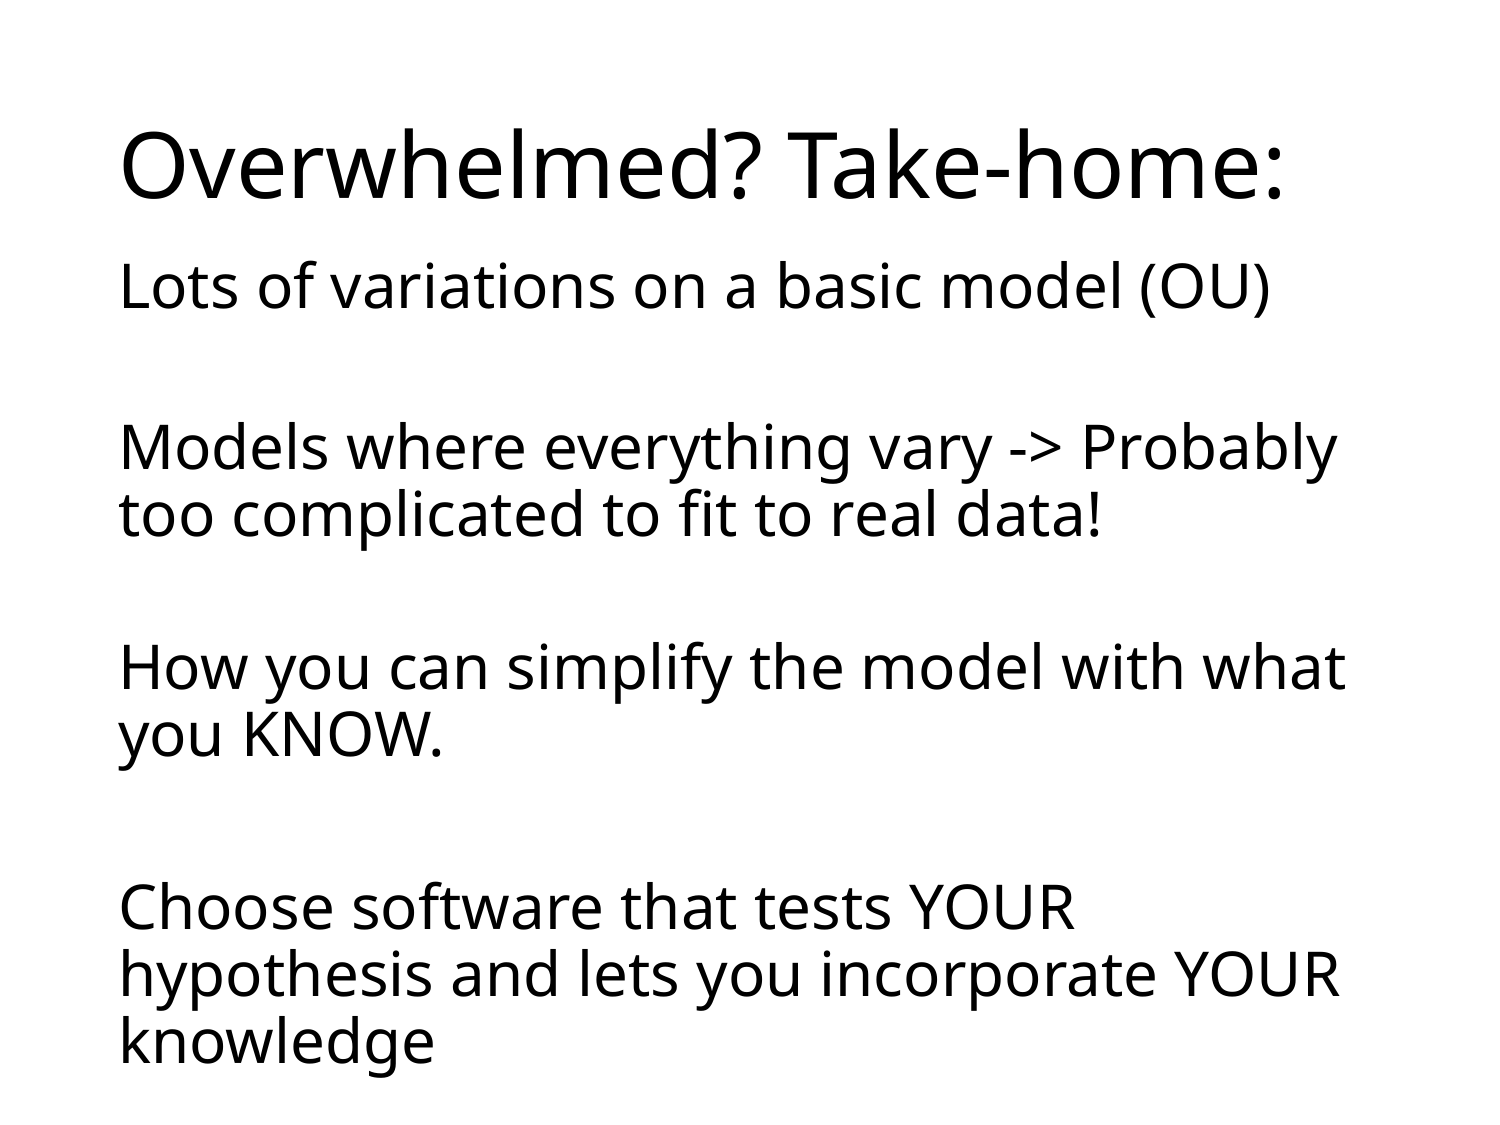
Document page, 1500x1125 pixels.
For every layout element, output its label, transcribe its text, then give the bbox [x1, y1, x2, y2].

title Overwhelmed? Take-home: [103, 59, 1397, 247]
list Lots of variations on a basic model (OU) Models where everything vary -> Probably too complicated to fit to real data! How you can simplify the model with what you KNOW. Choose software that tests YOUR hypothesis and lets you incorporate YOUR knowledge [103, 247, 1397, 1096]
